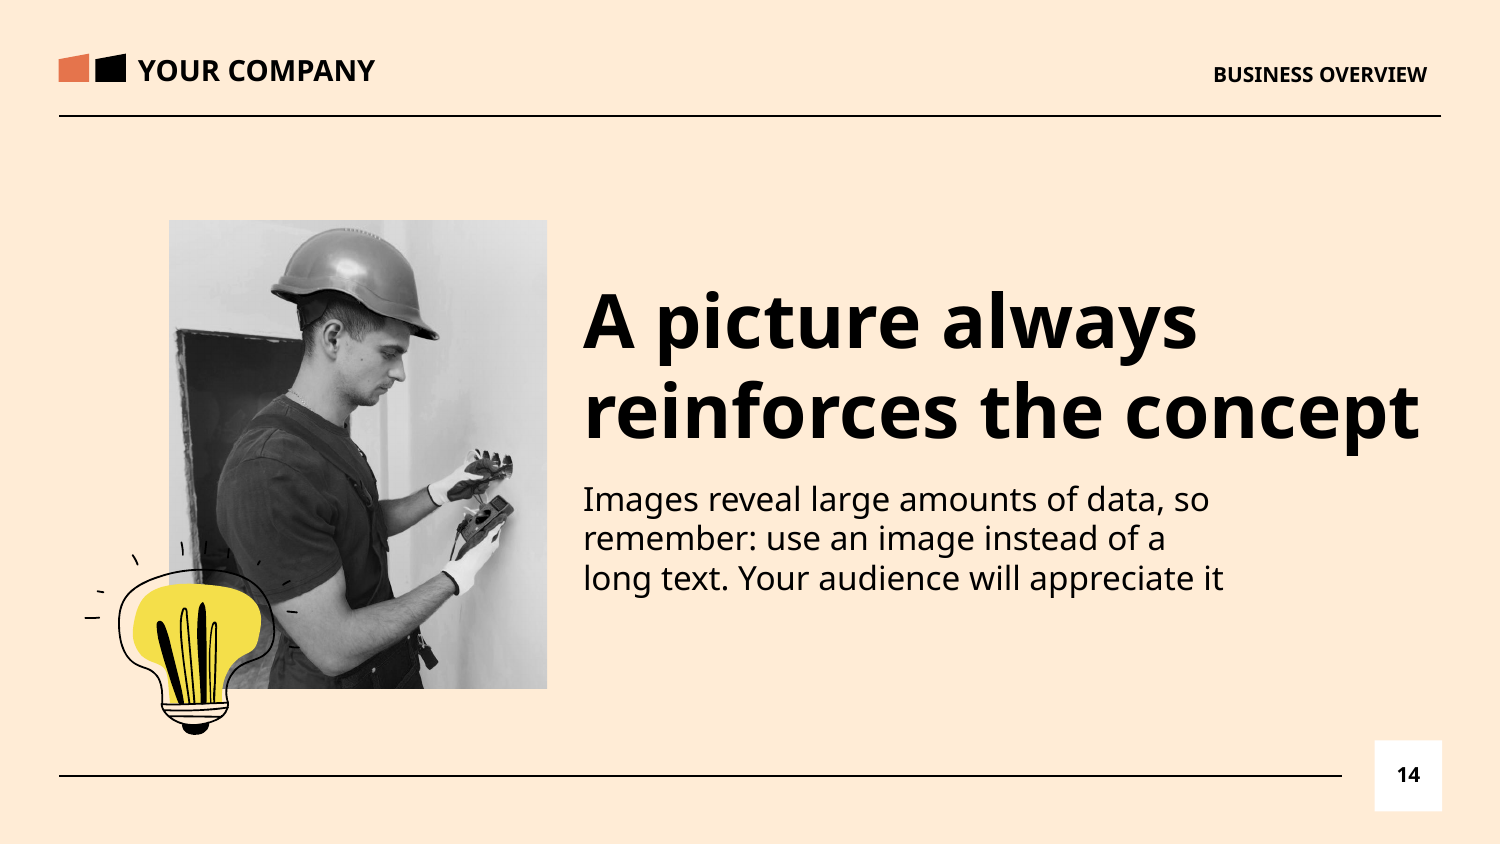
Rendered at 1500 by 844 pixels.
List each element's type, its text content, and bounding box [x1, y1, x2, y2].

title A picture always reinforces the concept [568, 239, 1438, 487]
slide_number ‹#› [1374, 740, 1443, 812]
subtitle Images reveal large amounts of data, so remember: use an image instead of a long text. Your audience will appreciate it [568, 462, 1251, 605]
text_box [84, 540, 300, 735]
text_box [58, 53, 90, 82]
text_box YOUR COMPANY [122, 37, 404, 104]
picture [168, 220, 548, 689]
text_box [95, 53, 126, 82]
title BUSINESS OVERVIEW [1033, 38, 1443, 110]
